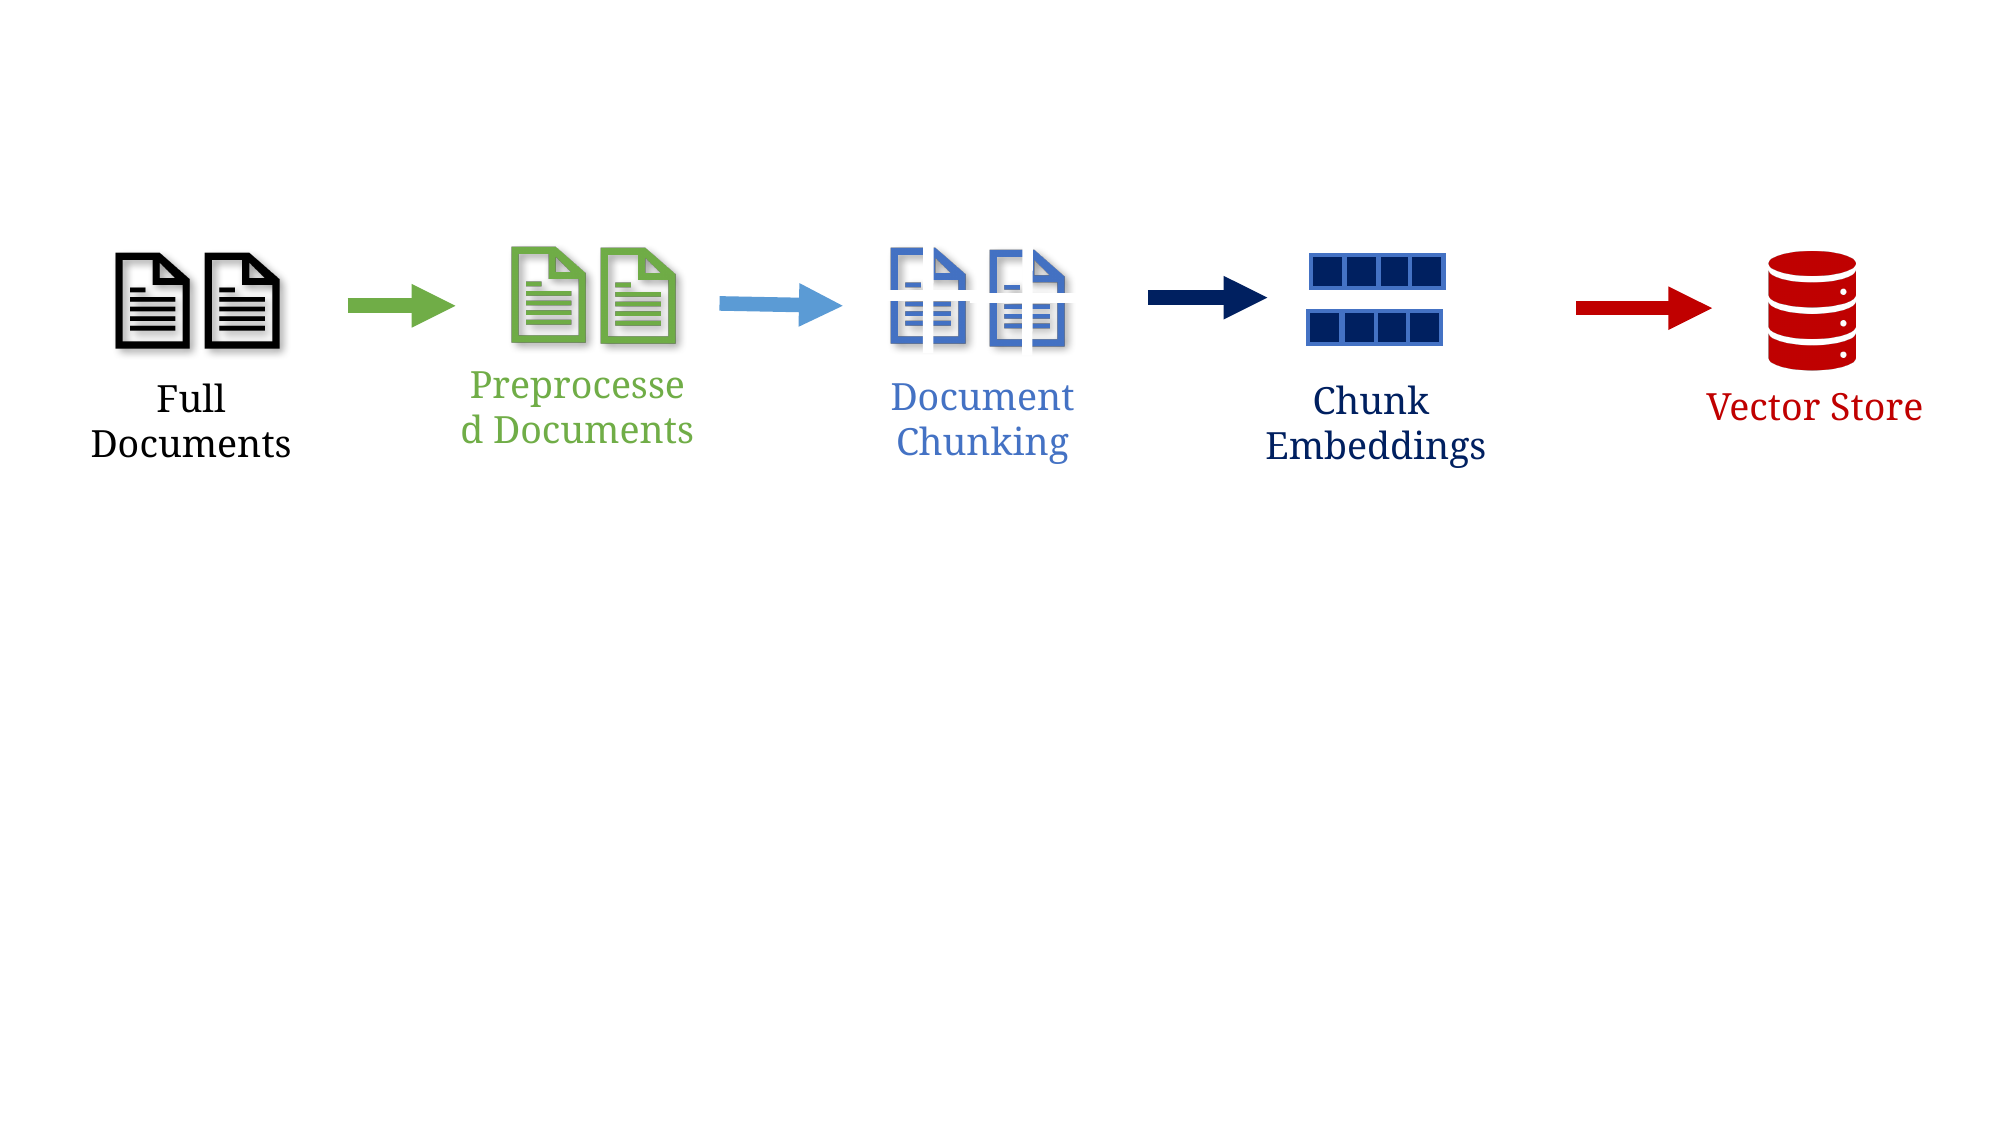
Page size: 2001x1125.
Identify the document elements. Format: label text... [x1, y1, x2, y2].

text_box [1308, 310, 1442, 344]
text_box Vector Store [1667, 375, 1963, 436]
text_box Full Documents [48, 367, 335, 473]
picture [491, 237, 696, 353]
text_box Preprocessed Documents [445, 353, 710, 458]
picture [95, 243, 300, 358]
picture [1736, 235, 1887, 386]
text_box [1310, 254, 1444, 289]
text_box Chunk Embeddings [1197, 369, 1555, 474]
text_box Document Chunking [817, 365, 1148, 471]
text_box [969, 240, 1085, 356]
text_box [870, 238, 986, 353]
